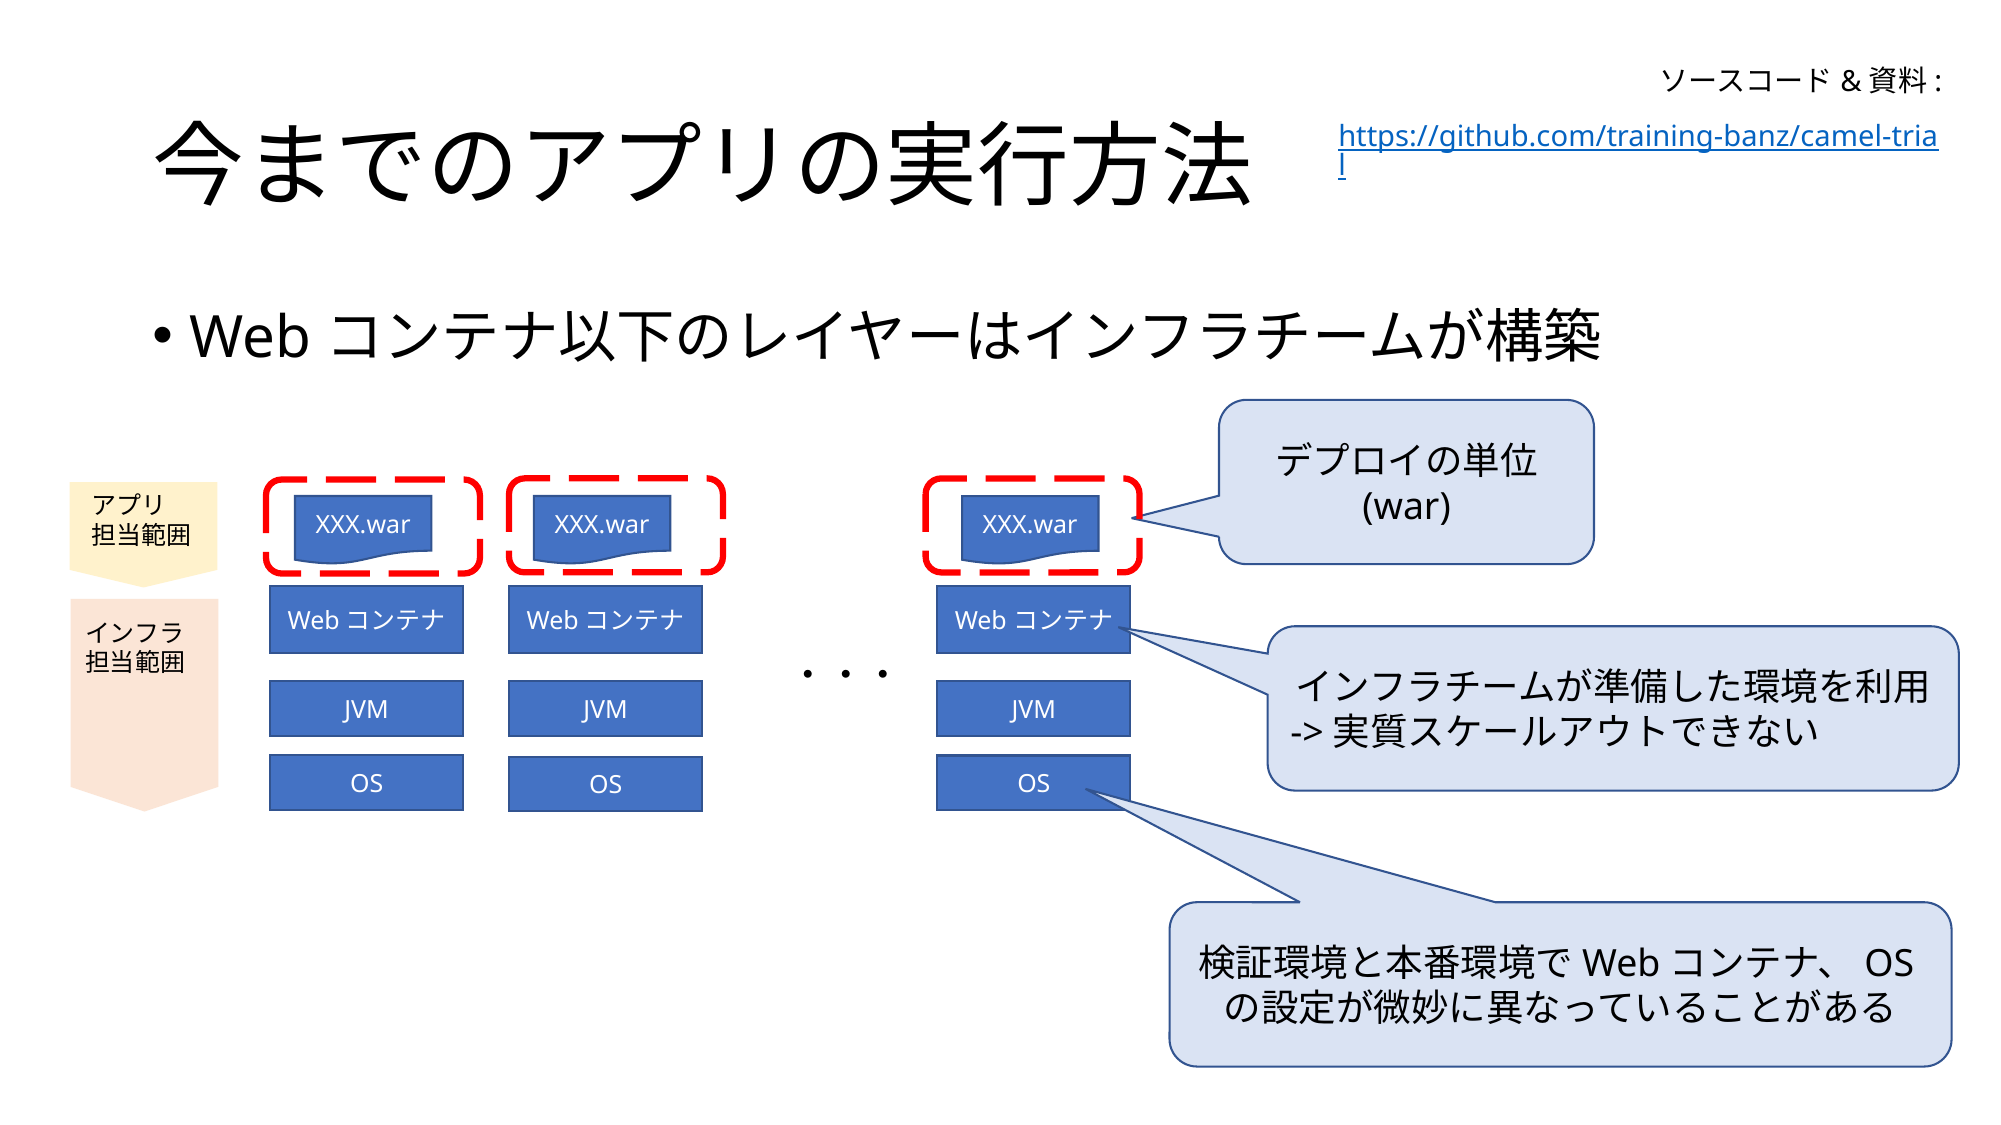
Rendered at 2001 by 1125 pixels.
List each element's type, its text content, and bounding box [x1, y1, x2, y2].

text_box [69, 597, 220, 813]
text_box [264, 478, 481, 575]
text_box JVM [508, 680, 703, 737]
text_box Webコンテナ [508, 585, 703, 654]
text_box OS [936, 754, 1131, 811]
text_box インフラチームが準備した環境を利用 ->実質スケールアウトできない [1117, 625, 1960, 792]
text_box アプリ 担当範囲 [76, 482, 207, 557]
text_box ・・・ [775, 643, 918, 704]
list Webコンテナ以下のレイヤーはインフラチームが構築 [137, 299, 1863, 1014]
text_box JVM [269, 680, 464, 737]
text_box [68, 480, 219, 589]
text_box [507, 477, 724, 574]
text_box ソースコード&資料: https://github.com/training-banz/camel-trial [1323, 58, 1957, 169]
text_box Webコンテナ [936, 585, 1131, 654]
text_box デプロイの単位 (war) [1141, 398, 1596, 566]
title 今までのアプリの実行方法 [137, 59, 1863, 278]
text_box 検証環境と本番環境でWebコンテナ、OSの設定が微妙に異なっていることがある [1084, 787, 1953, 1068]
text_box [924, 477, 1141, 574]
text_box Webコンテナ [269, 585, 464, 654]
text_box インフラ 担当範囲 [70, 609, 201, 685]
text_box OS [508, 756, 703, 812]
text_box JVM [936, 680, 1131, 737]
text_box OS [269, 754, 464, 811]
